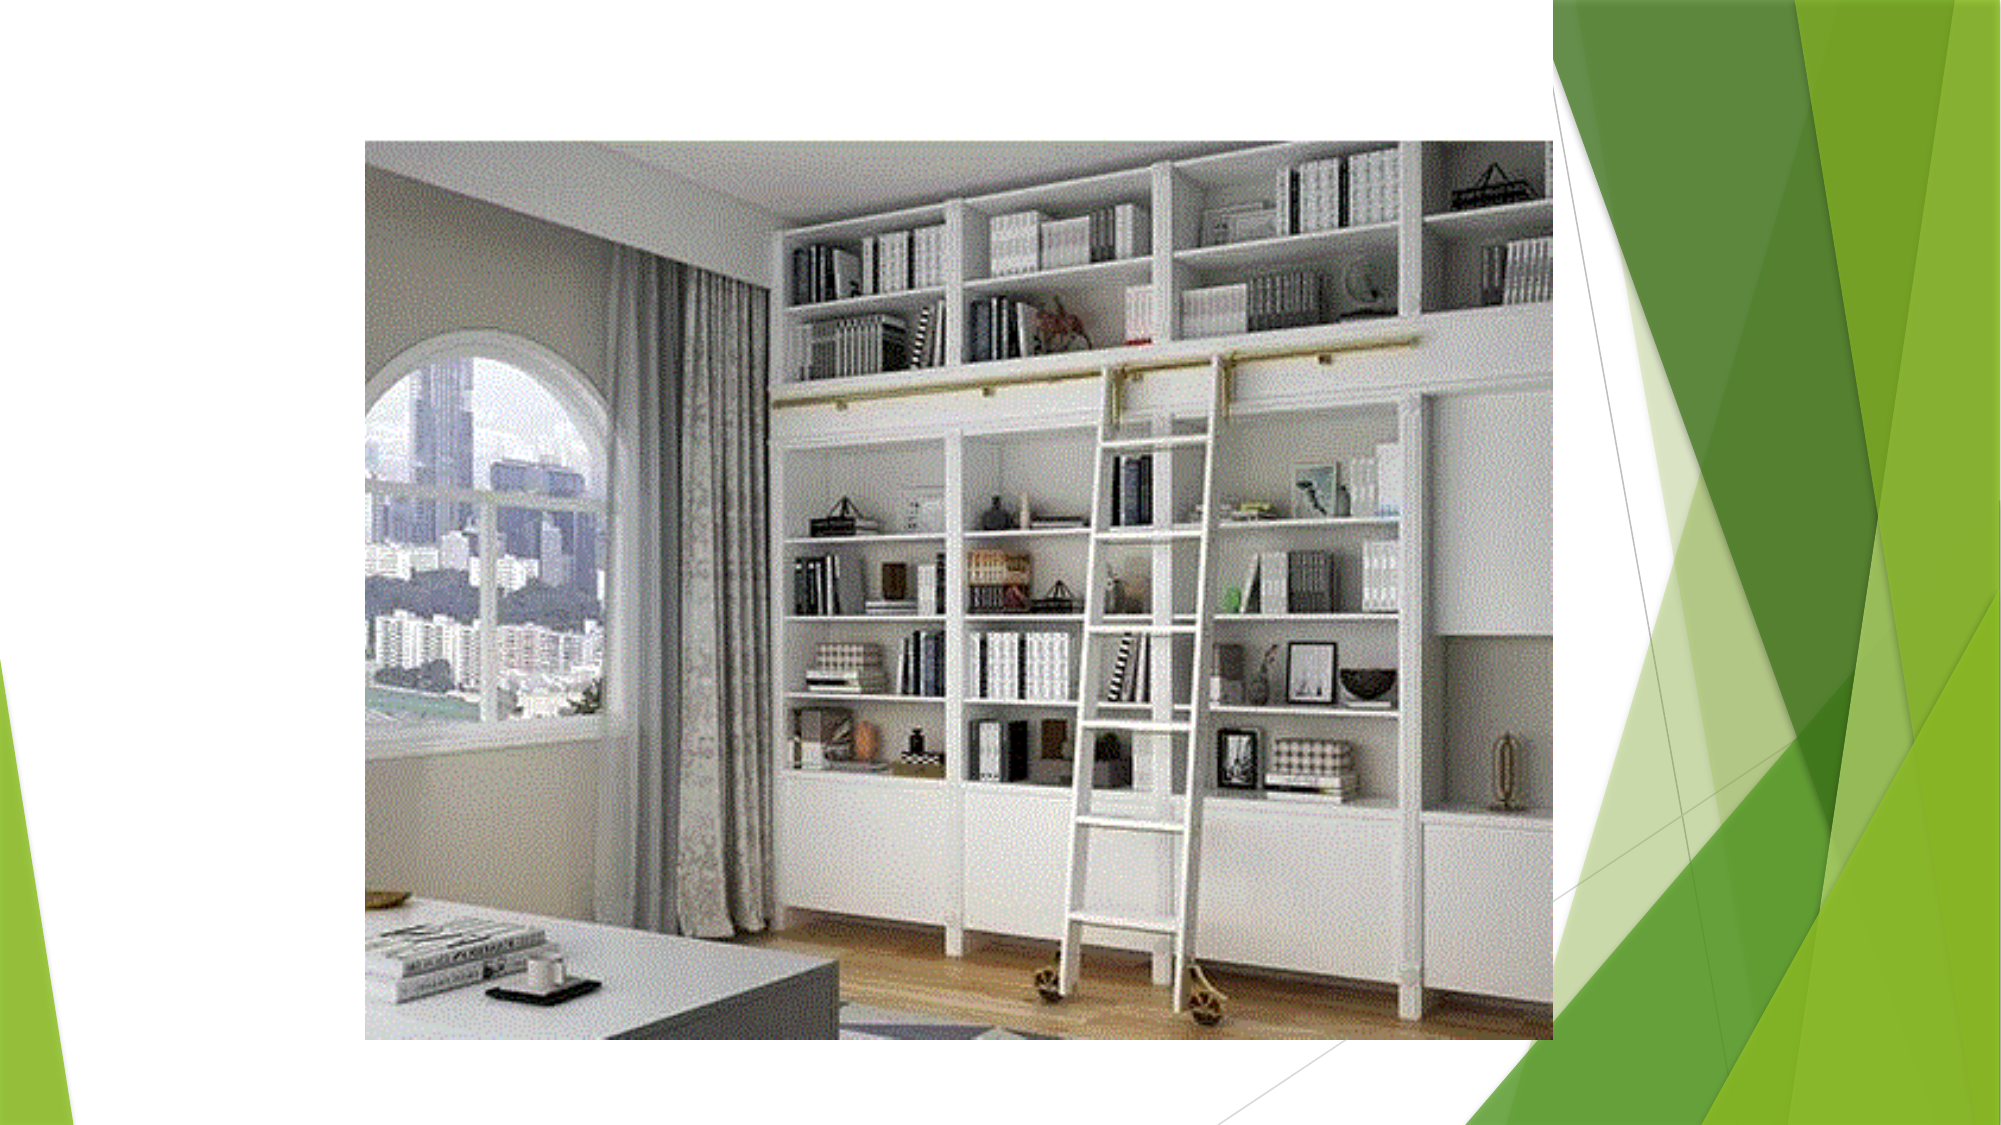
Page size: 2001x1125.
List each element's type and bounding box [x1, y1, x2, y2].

picture [365, 0, 1554, 1041]
